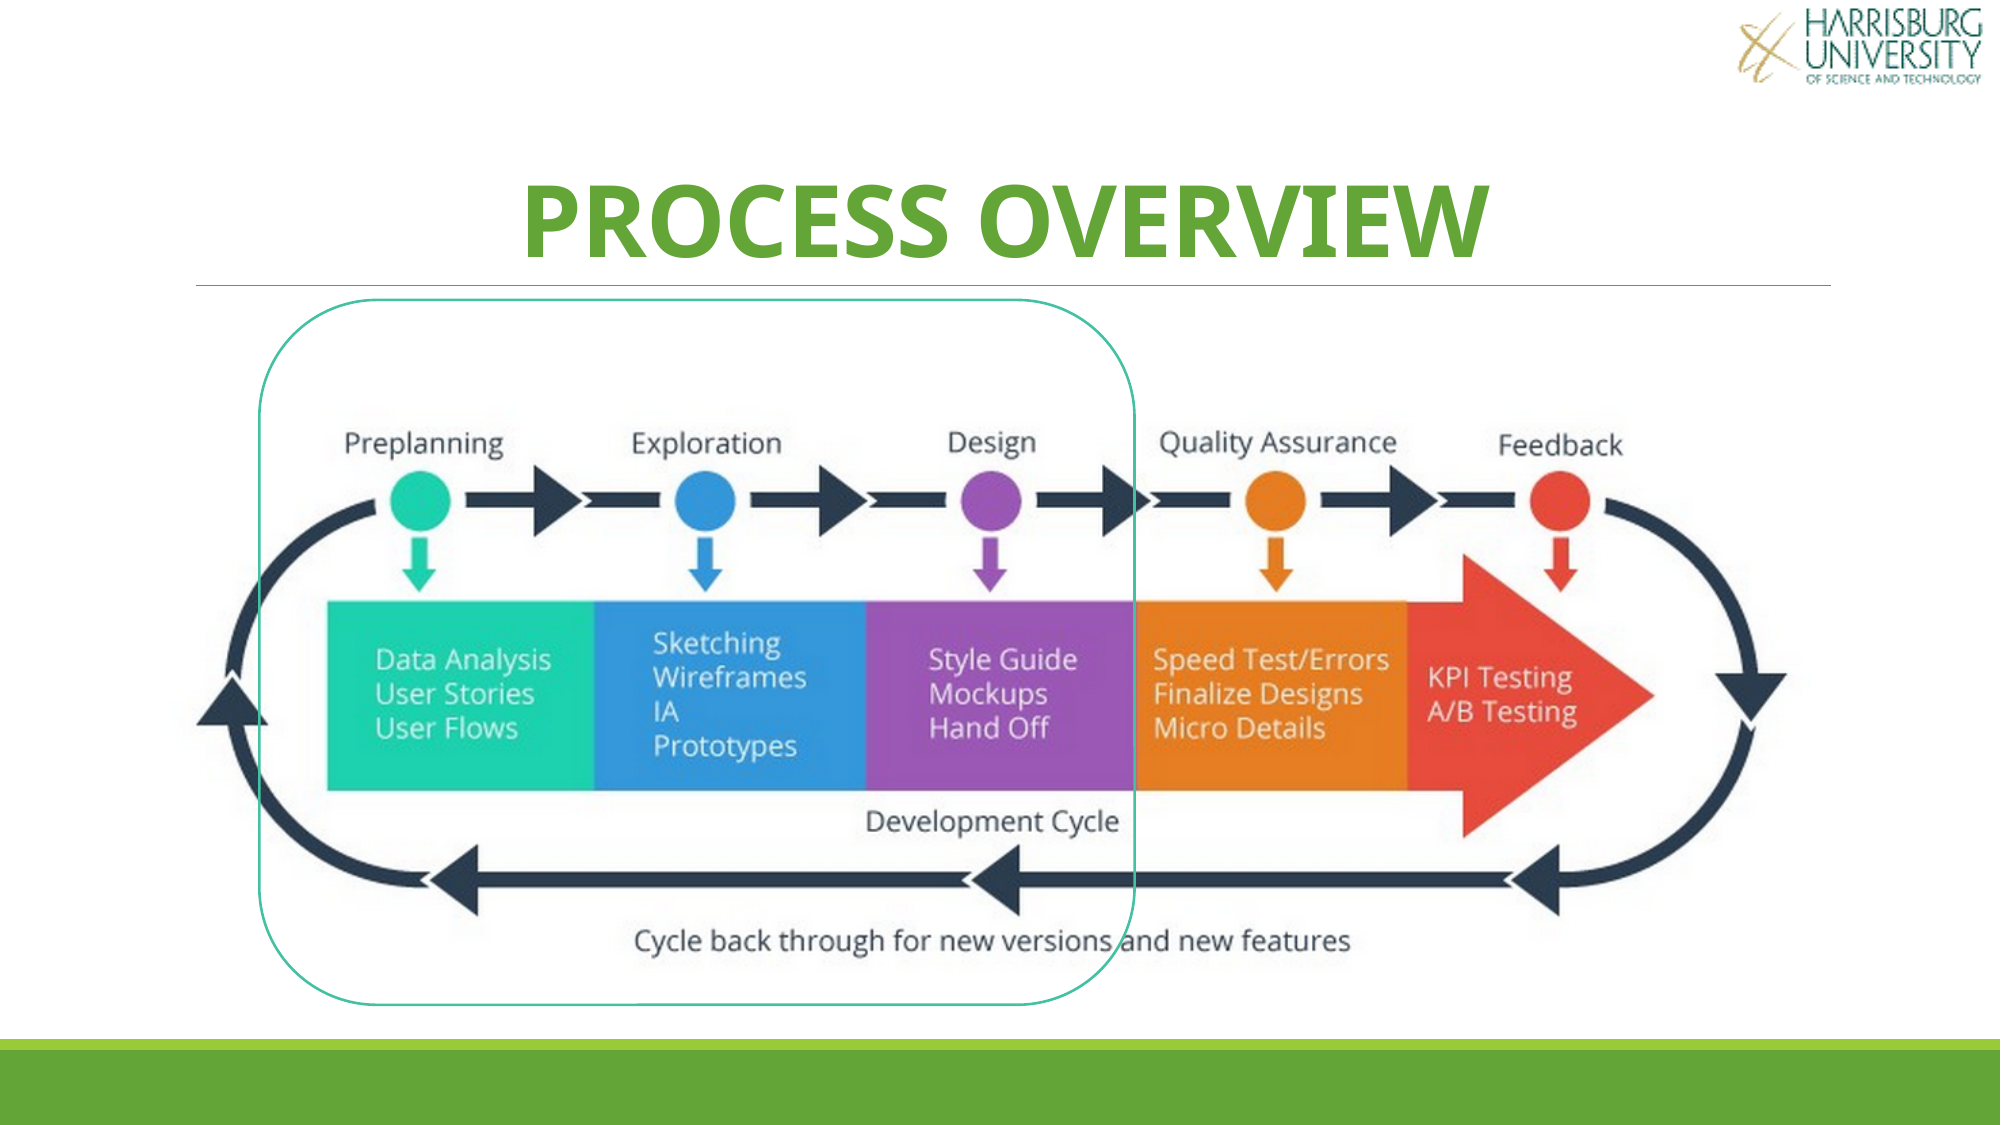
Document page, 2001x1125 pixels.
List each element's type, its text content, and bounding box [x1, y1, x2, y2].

title Process Overview [180, 47, 1830, 285]
picture [160, 405, 1827, 997]
picture [1734, 3, 1987, 91]
text_box [258, 298, 1135, 403]
